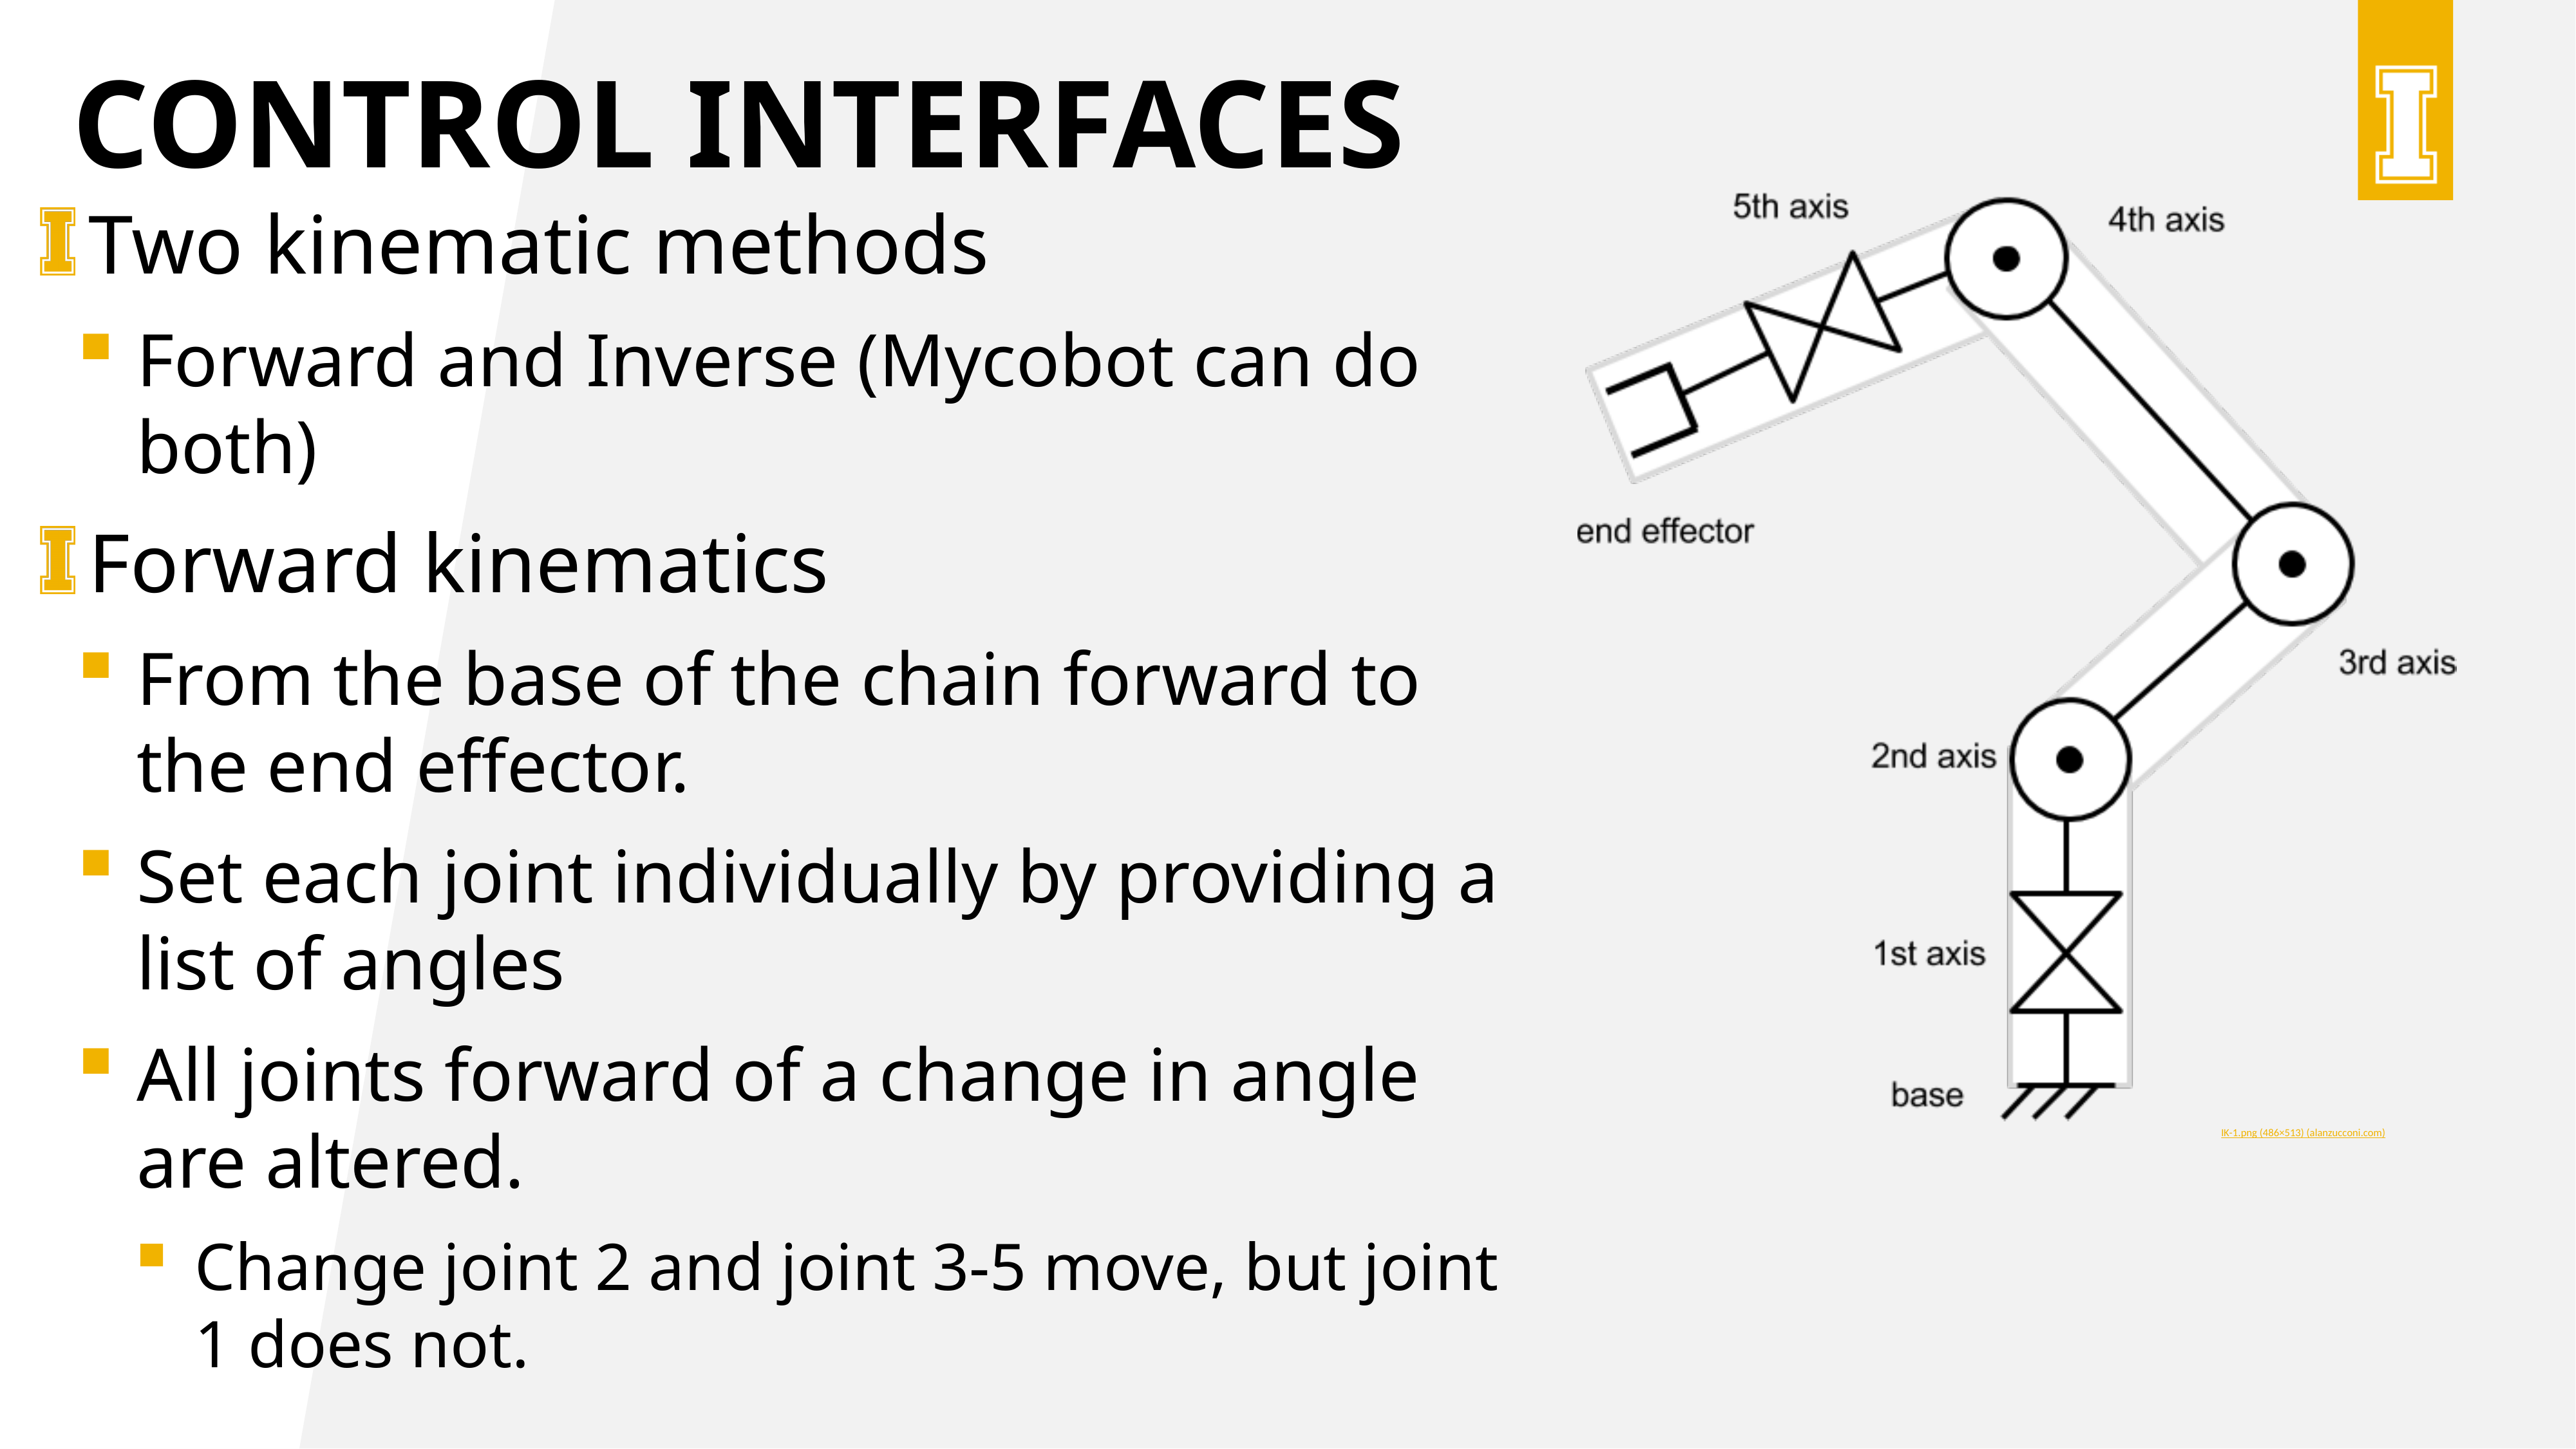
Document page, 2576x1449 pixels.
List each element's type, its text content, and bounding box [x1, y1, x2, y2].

picture [40, 526, 75, 594]
picture [1577, 192, 2457, 1121]
title Control Interfaces [72, 64, 2294, 193]
text_box Two kinematic methods Forward and Inverse (Mycobot can do both) Forward kinematics From the base of the chain forward to the end effector. Set each joint individually by providing a list of angles All joints forward of a change in angle are altered. Change joint 2 and joint 3-5 move, but joint 1 does not. [40, 192, 1530, 1381]
picture [40, 207, 75, 276]
text_box IK-1.png (486×513) (alanzucconi.com) [2211, 1126, 2456, 1143]
